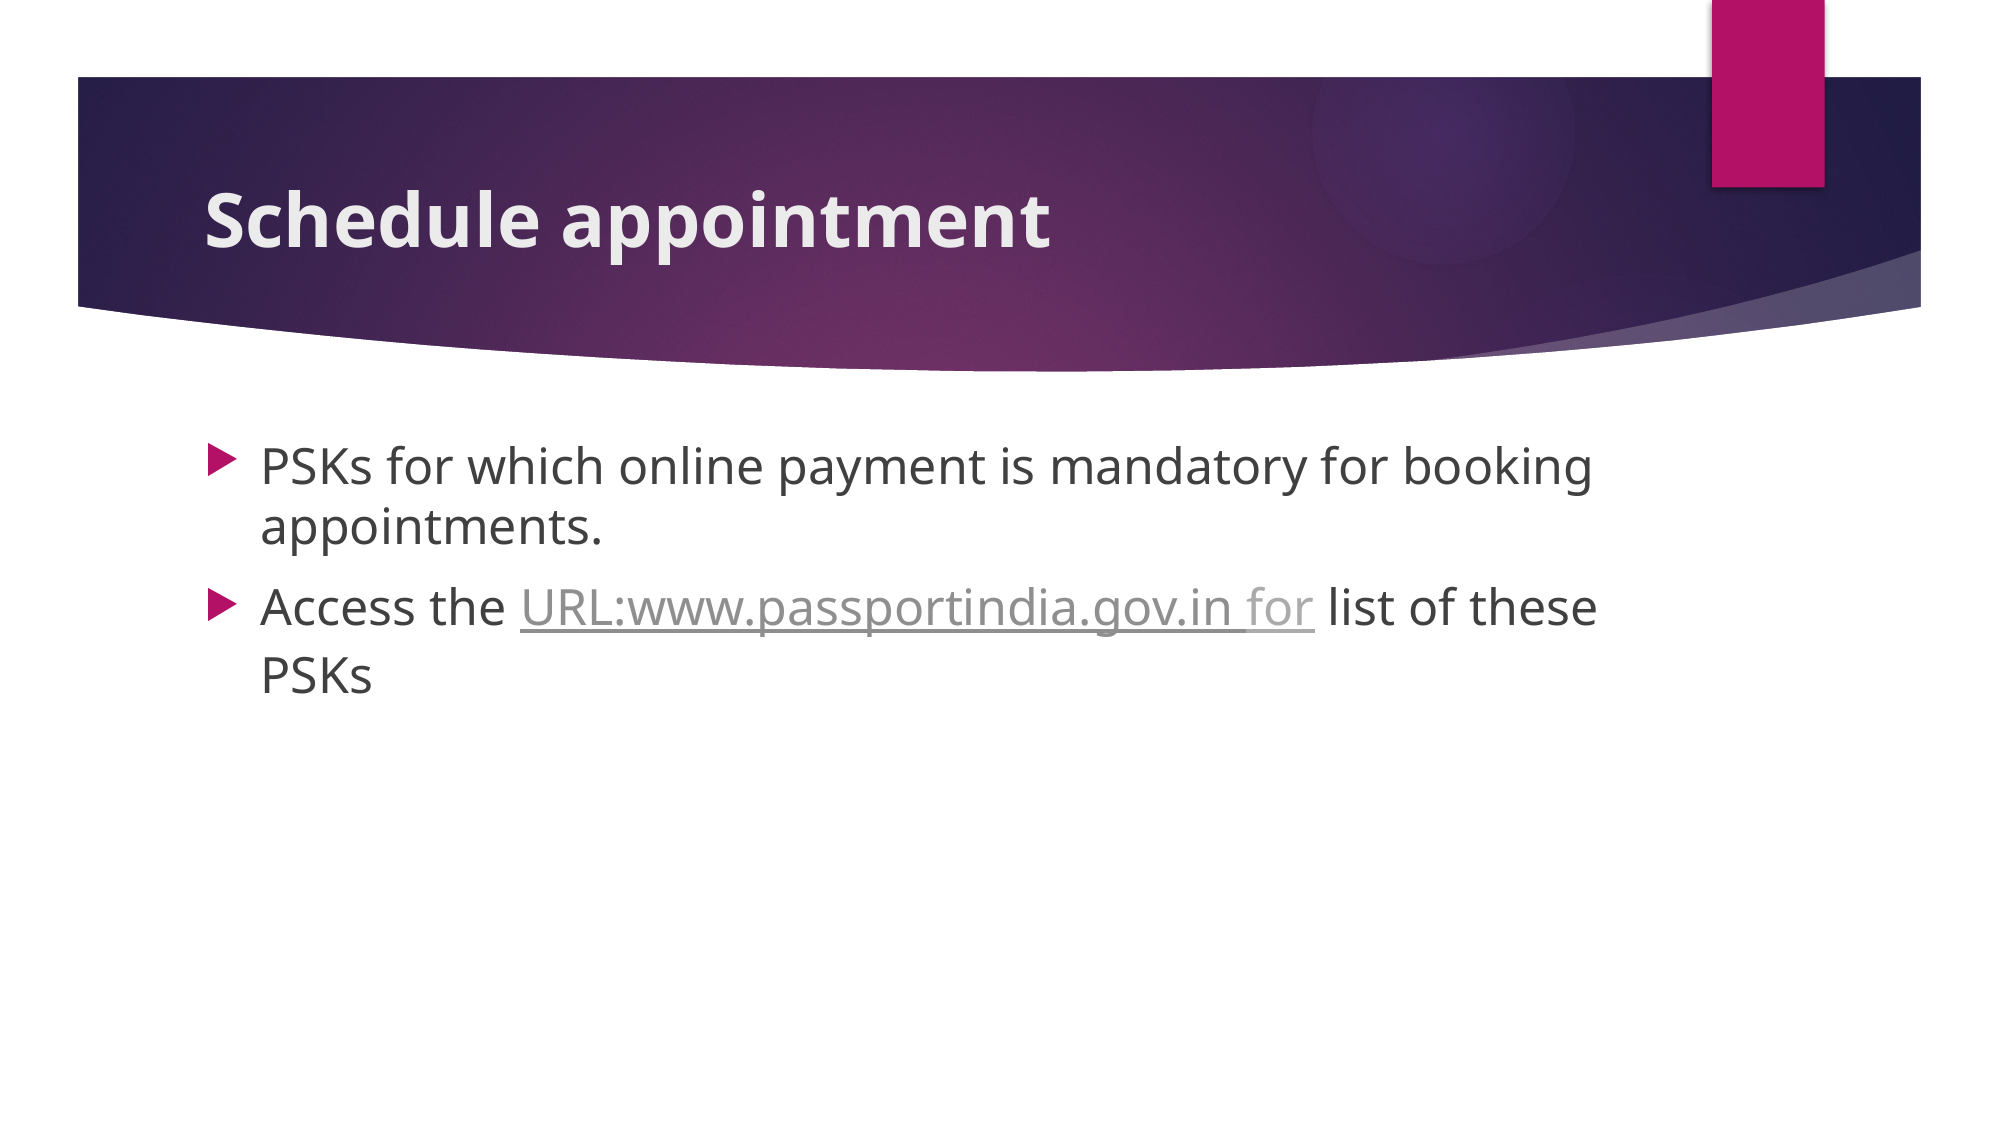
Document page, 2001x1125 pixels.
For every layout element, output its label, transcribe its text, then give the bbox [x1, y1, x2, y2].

title Schedule appointment [189, 159, 1627, 276]
list PSKs for which online payment is mandatory for booking appointments. Access the URL:www.passportindia.gov.in for list of these PSKs [189, 427, 1638, 988]
